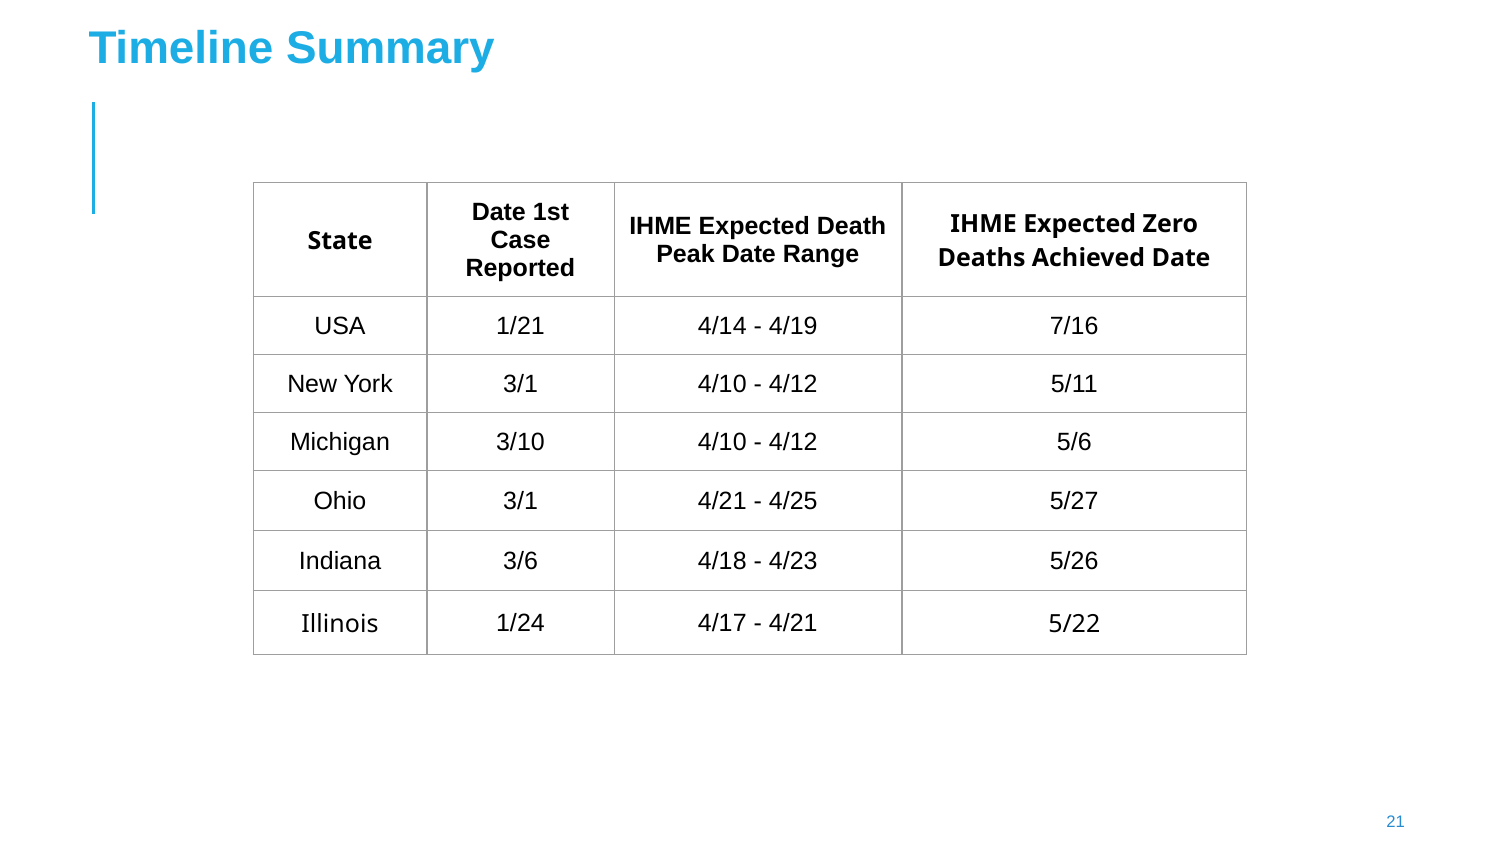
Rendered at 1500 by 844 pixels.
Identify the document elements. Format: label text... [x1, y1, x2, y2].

table_cell 5/6 [903, 413, 1246, 470]
table_cell Illinois [254, 591, 426, 654]
table_cell 1/21 [428, 297, 614, 354]
table_cell 3/1 [428, 471, 614, 530]
table_cell 3/1 [428, 355, 614, 412]
table_cell 4/21 - 4/25 [615, 471, 901, 530]
table_cell New York [254, 355, 426, 412]
table_cell 4/18 - 4/23 [615, 531, 901, 590]
table_cell 4/10 - 4/12 [615, 355, 901, 412]
table_cell 3/10 [428, 413, 614, 470]
list Timeline Summary [88, 25, 1082, 65]
table_header IHME Expected Death Peak Date Range [615, 183, 901, 296]
table_header IHME Expected Zero Deaths Achieved Date [903, 183, 1246, 296]
table_cell 5/26 [903, 531, 1246, 590]
table_cell 5/27 [903, 471, 1246, 530]
table_cell USA [254, 297, 426, 354]
table_cell Indiana [254, 531, 426, 590]
table_cell 4/10 - 4/12 [615, 413, 901, 470]
table_cell 4/14 - 4/19 [615, 297, 901, 354]
table_cell 1/24 [428, 591, 614, 654]
table_header Date 1st Case Reported [428, 183, 614, 296]
table_cell 5/22 [903, 591, 1246, 654]
table_cell 5/11 [903, 355, 1246, 412]
table_cell 4/17 - 4/21 [615, 591, 901, 654]
table_cell Ohio [254, 471, 426, 530]
table_cell 3/6 [428, 531, 614, 590]
table_header State [254, 183, 426, 296]
table_cell Michigan [254, 413, 426, 470]
table_cell 7/16 [903, 297, 1246, 354]
slide_number 21 [1386, 810, 1439, 836]
